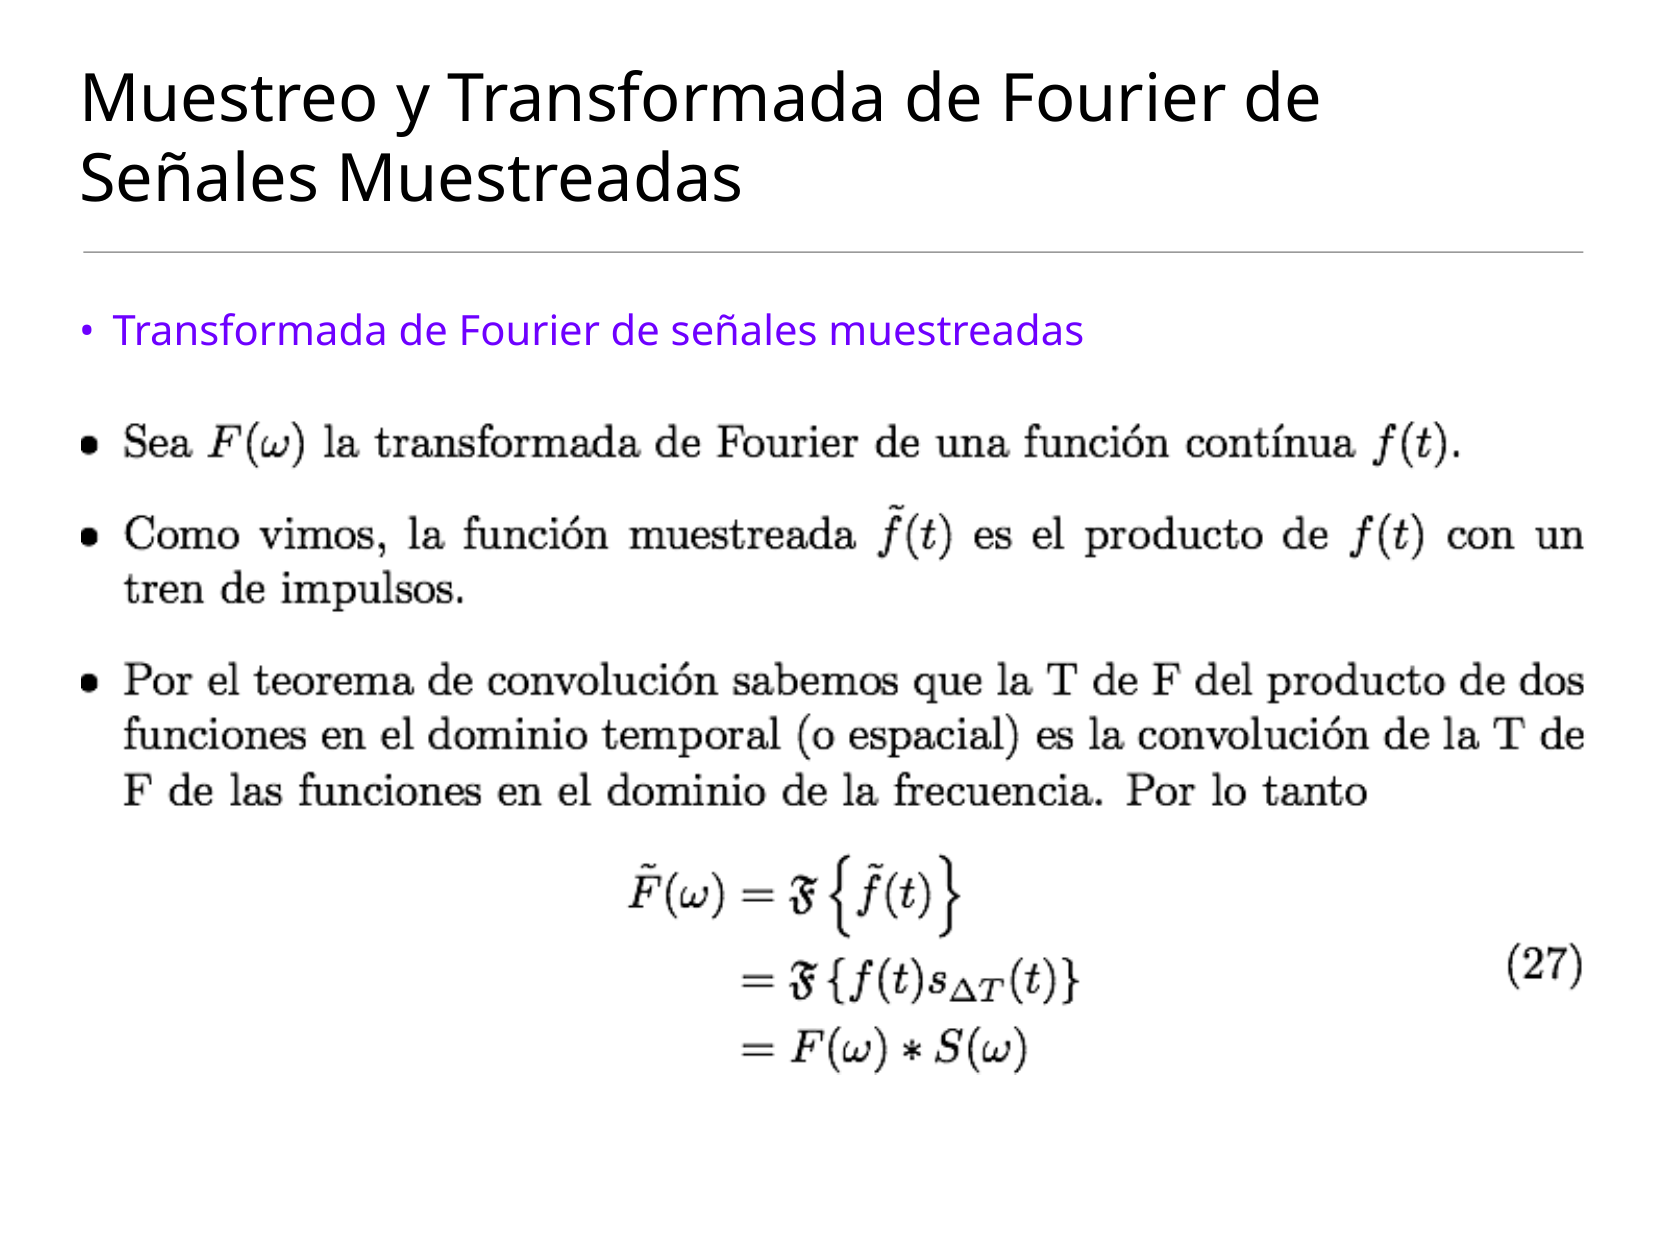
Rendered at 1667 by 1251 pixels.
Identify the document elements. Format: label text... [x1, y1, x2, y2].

title Muestreo y Transformada de Fourier de Señales Muestreadas [72, 41, 1595, 222]
picture [80, 420, 1586, 1076]
list Transformada de Fourier de señales muestreadas [72, 297, 1595, 1141]
